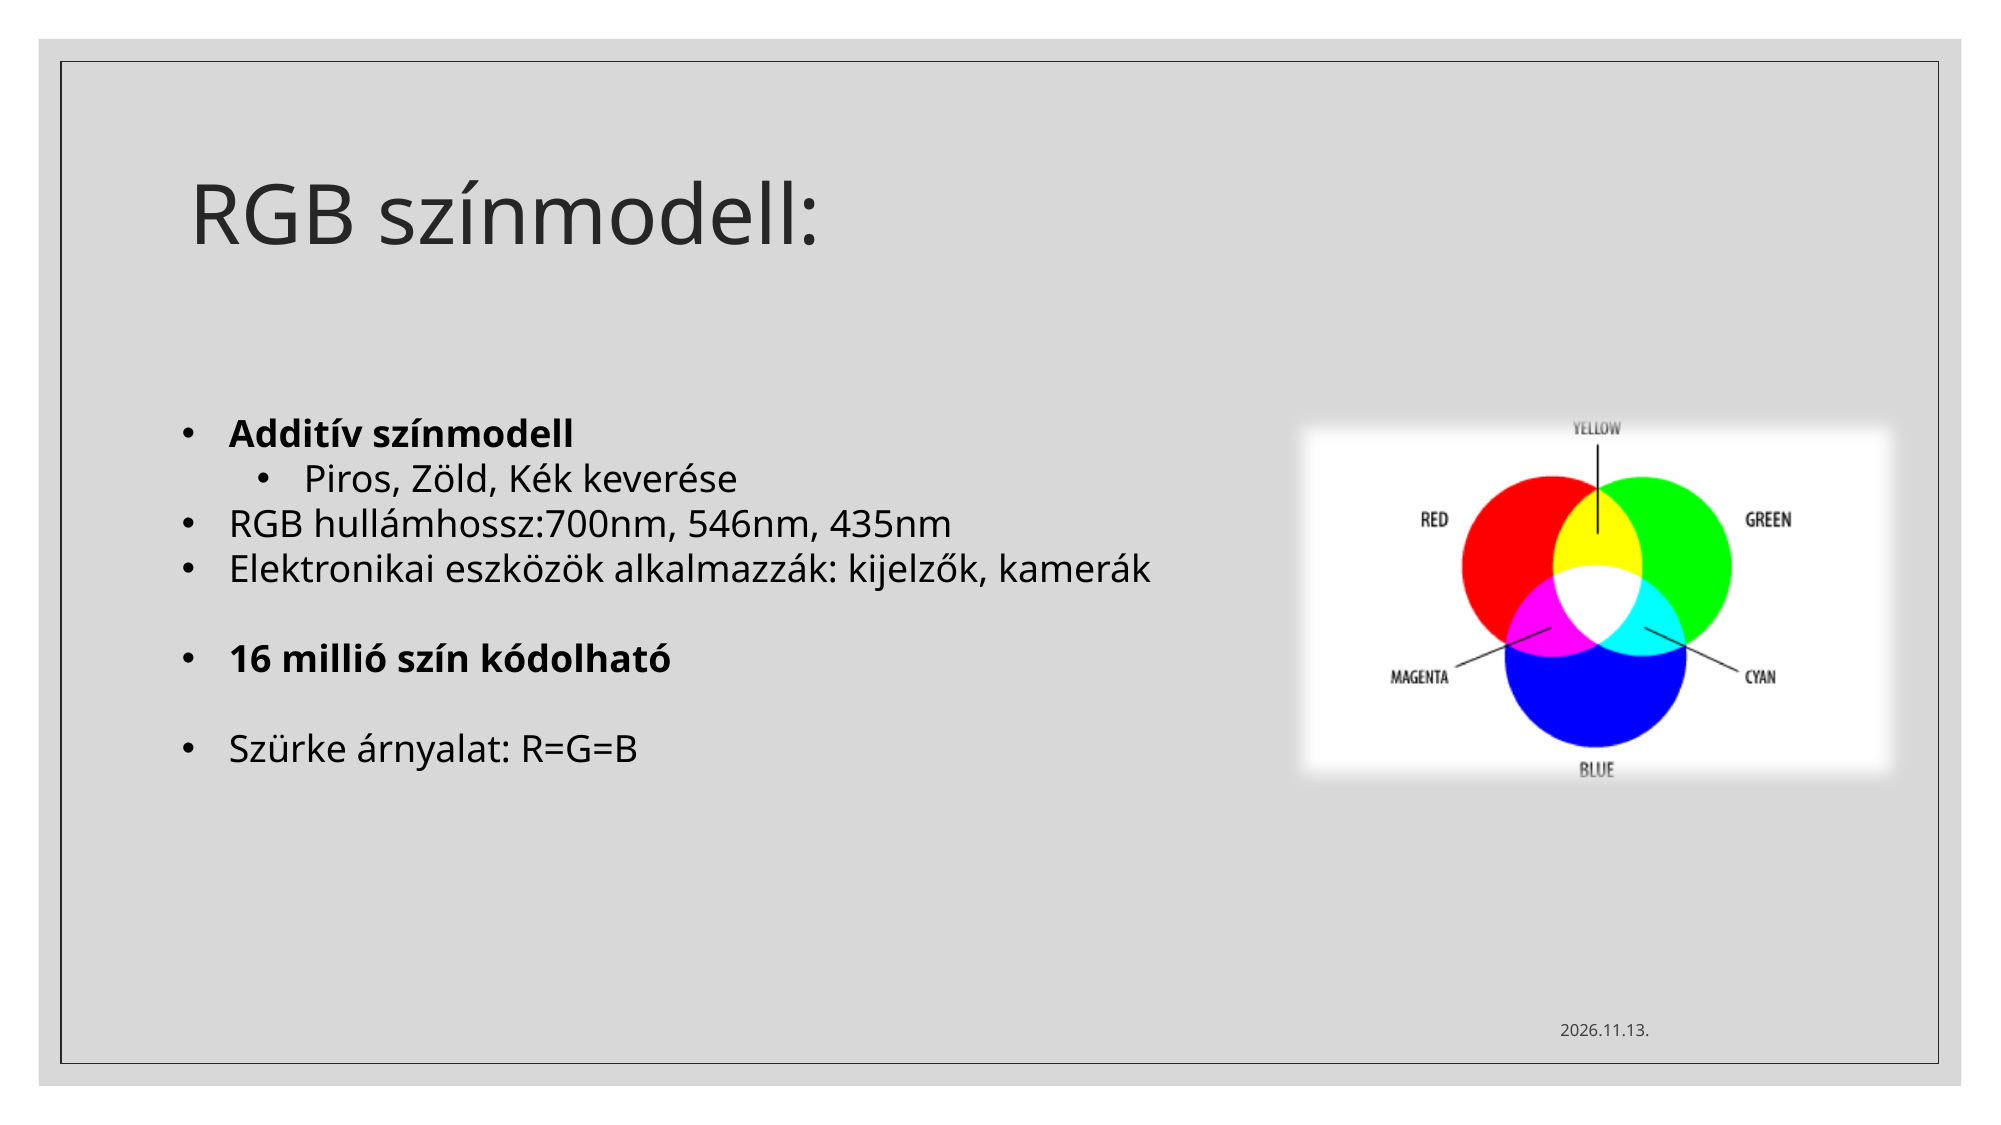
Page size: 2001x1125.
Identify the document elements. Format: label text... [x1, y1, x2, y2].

title RGB színmodell: [174, 105, 1825, 331]
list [1284, 409, 1910, 791]
slide_number 2022. 11. 27. [1190, 990, 1665, 1050]
text_box Additív színmodell Piros, Zöld, Kék keverése RGB hullámhossz:700nm, 546nm, 435nm Elektronikai eszközök alkalmazzák: kijelzők, kamerák 16 millió szín kódolható Szürke árnyalat: R=G=B [167, 402, 1226, 913]
